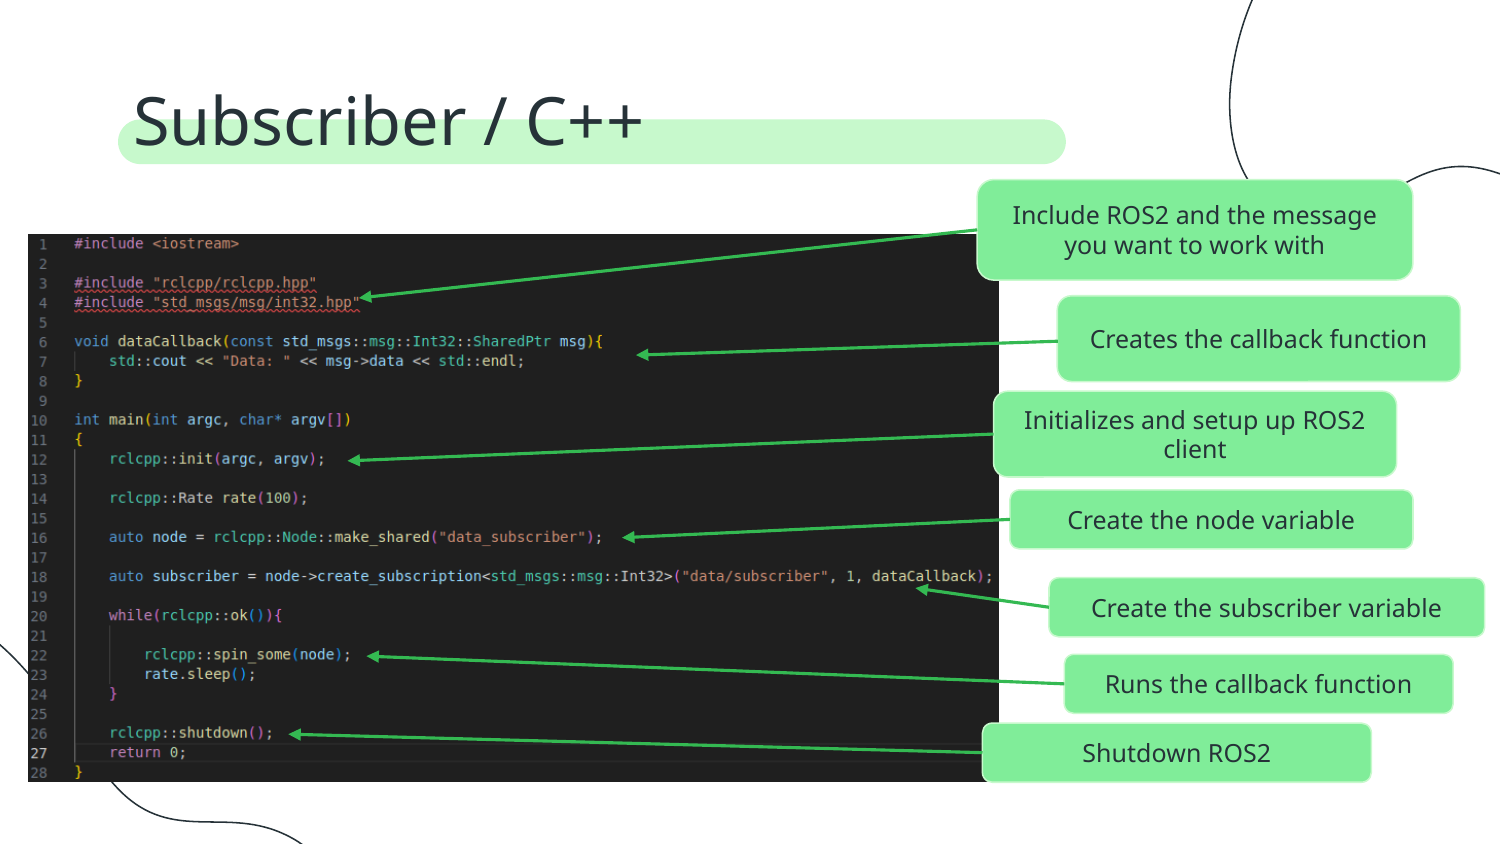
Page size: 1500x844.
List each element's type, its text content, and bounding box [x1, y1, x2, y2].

text_box Create the node variable [1009, 489, 1414, 549]
text_box Runs the callback function [1064, 654, 1454, 714]
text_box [347, 433, 994, 462]
text_box Create the subscriber variable [1048, 577, 1485, 637]
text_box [621, 519, 1011, 538]
text_box Shutdown ROS2 [1003, 723, 1372, 783]
text_box Creates the callback function [1057, 295, 1461, 382]
title Subscriber / C++ [118, 63, 1382, 165]
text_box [358, 229, 978, 299]
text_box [635, 341, 1059, 356]
picture [28, 234, 999, 782]
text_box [366, 655, 1065, 685]
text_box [288, 733, 983, 753]
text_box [915, 587, 1050, 608]
text_box Include ROS2 and the message you want to work with [977, 179, 1413, 281]
text_box Initializes and setup up ROS2 client [1003, 391, 1397, 477]
